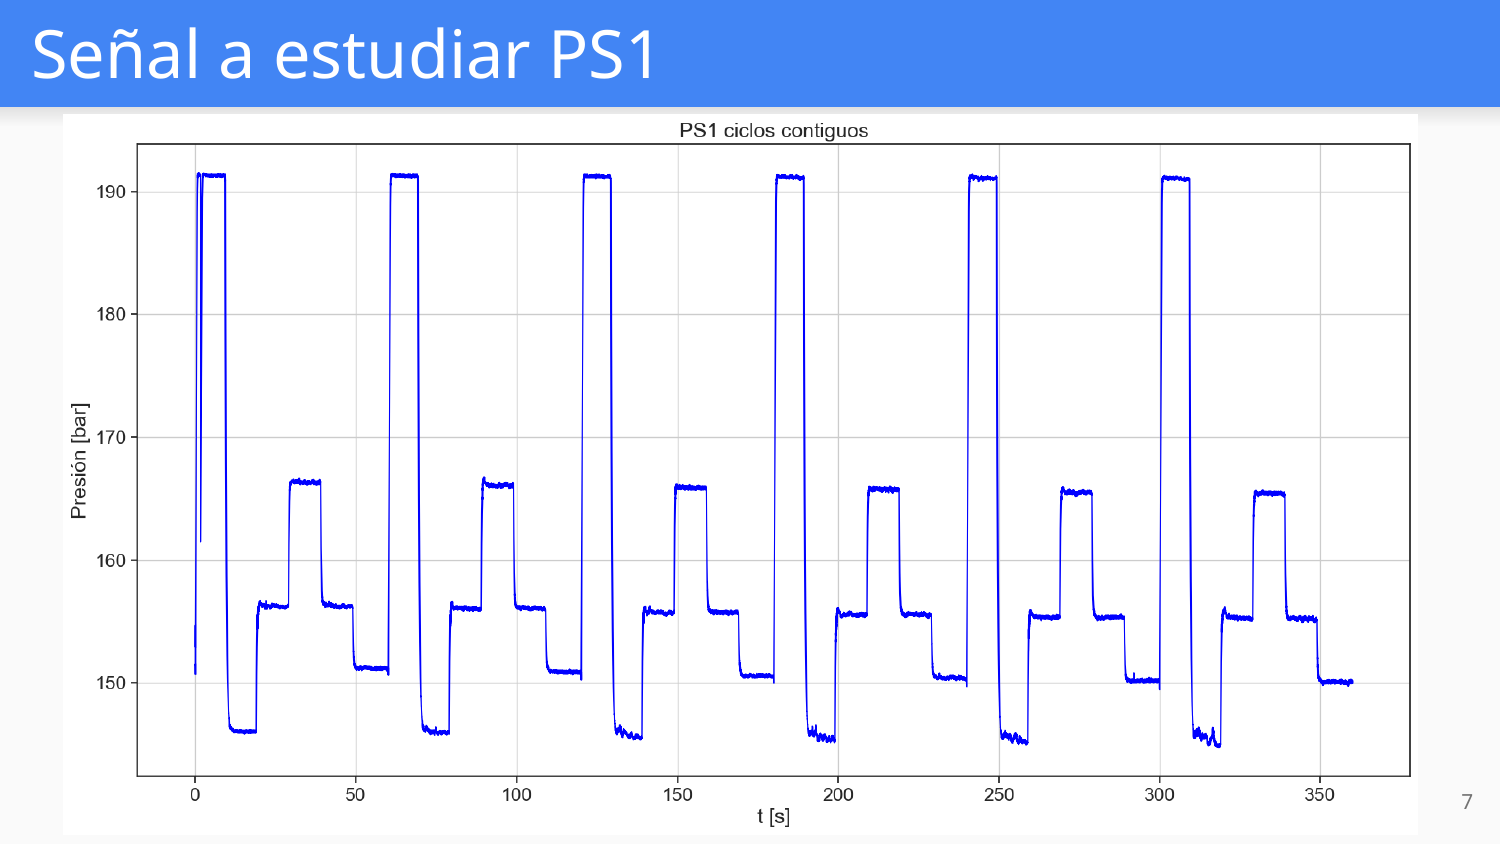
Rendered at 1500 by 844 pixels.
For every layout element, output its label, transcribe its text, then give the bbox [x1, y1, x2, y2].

slide_number 7 [1422, 770, 1489, 835]
picture [62, 114, 1418, 836]
title Señal a estudiar PS1 [16, 2, 1464, 102]
